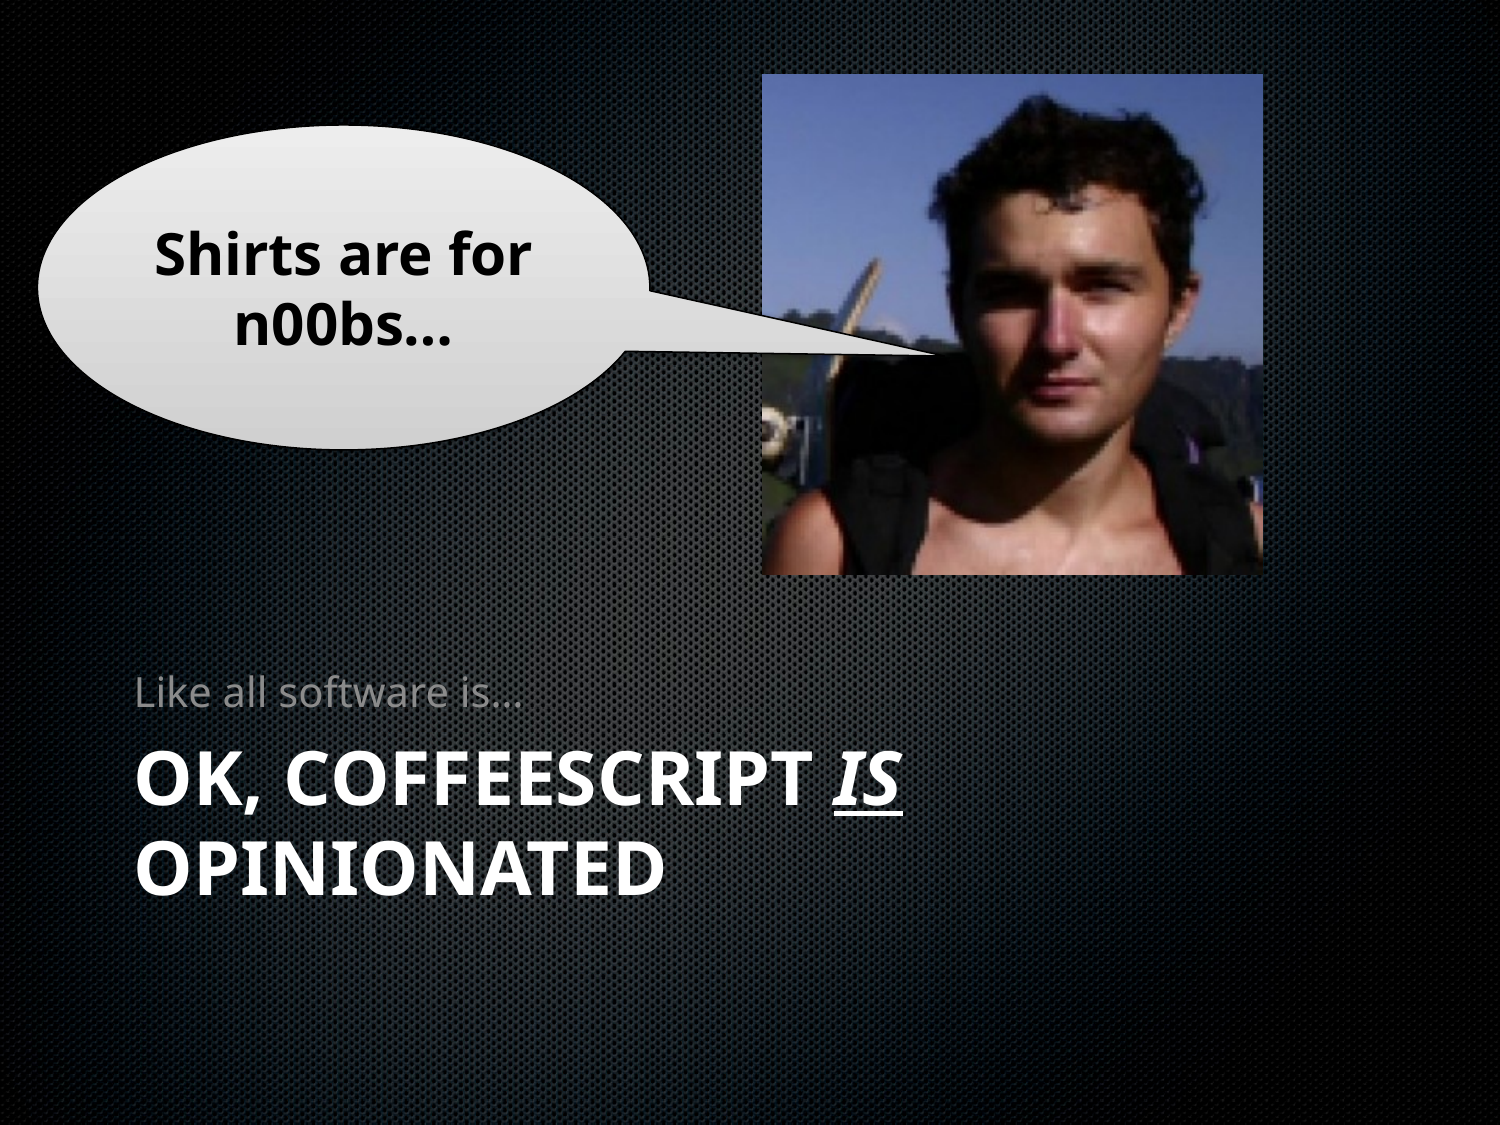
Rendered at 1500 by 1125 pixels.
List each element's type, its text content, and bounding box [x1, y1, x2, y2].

title Ok, CoffeeScript is Opinionated [118, 723, 1394, 947]
text_box Shirts are for n00bs… [36, 124, 757, 451]
list Like all software is… [118, 476, 1394, 723]
picture [0, 0, 1500, 1125]
